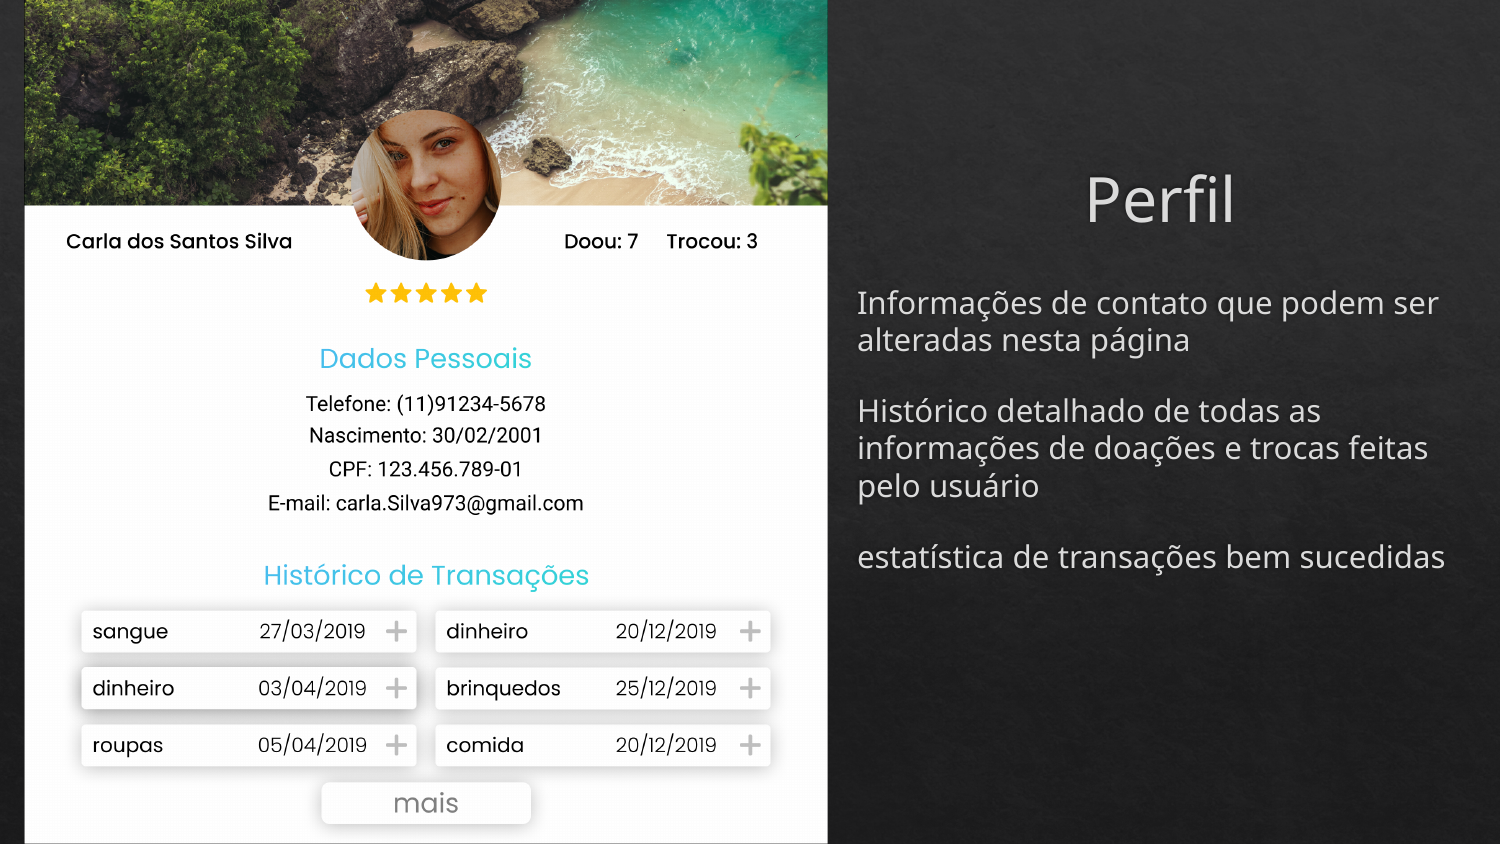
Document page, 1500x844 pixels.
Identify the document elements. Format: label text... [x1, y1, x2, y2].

title Perfil [983, 145, 1339, 239]
list Informações de contato que podem ser alteradas nesta página Histórico detalhado de todas as informações de doações e trocas feitas pelo usuário estatística de transações bem sucedidas [842, 268, 1480, 728]
picture [0, 0, 1500, 844]
